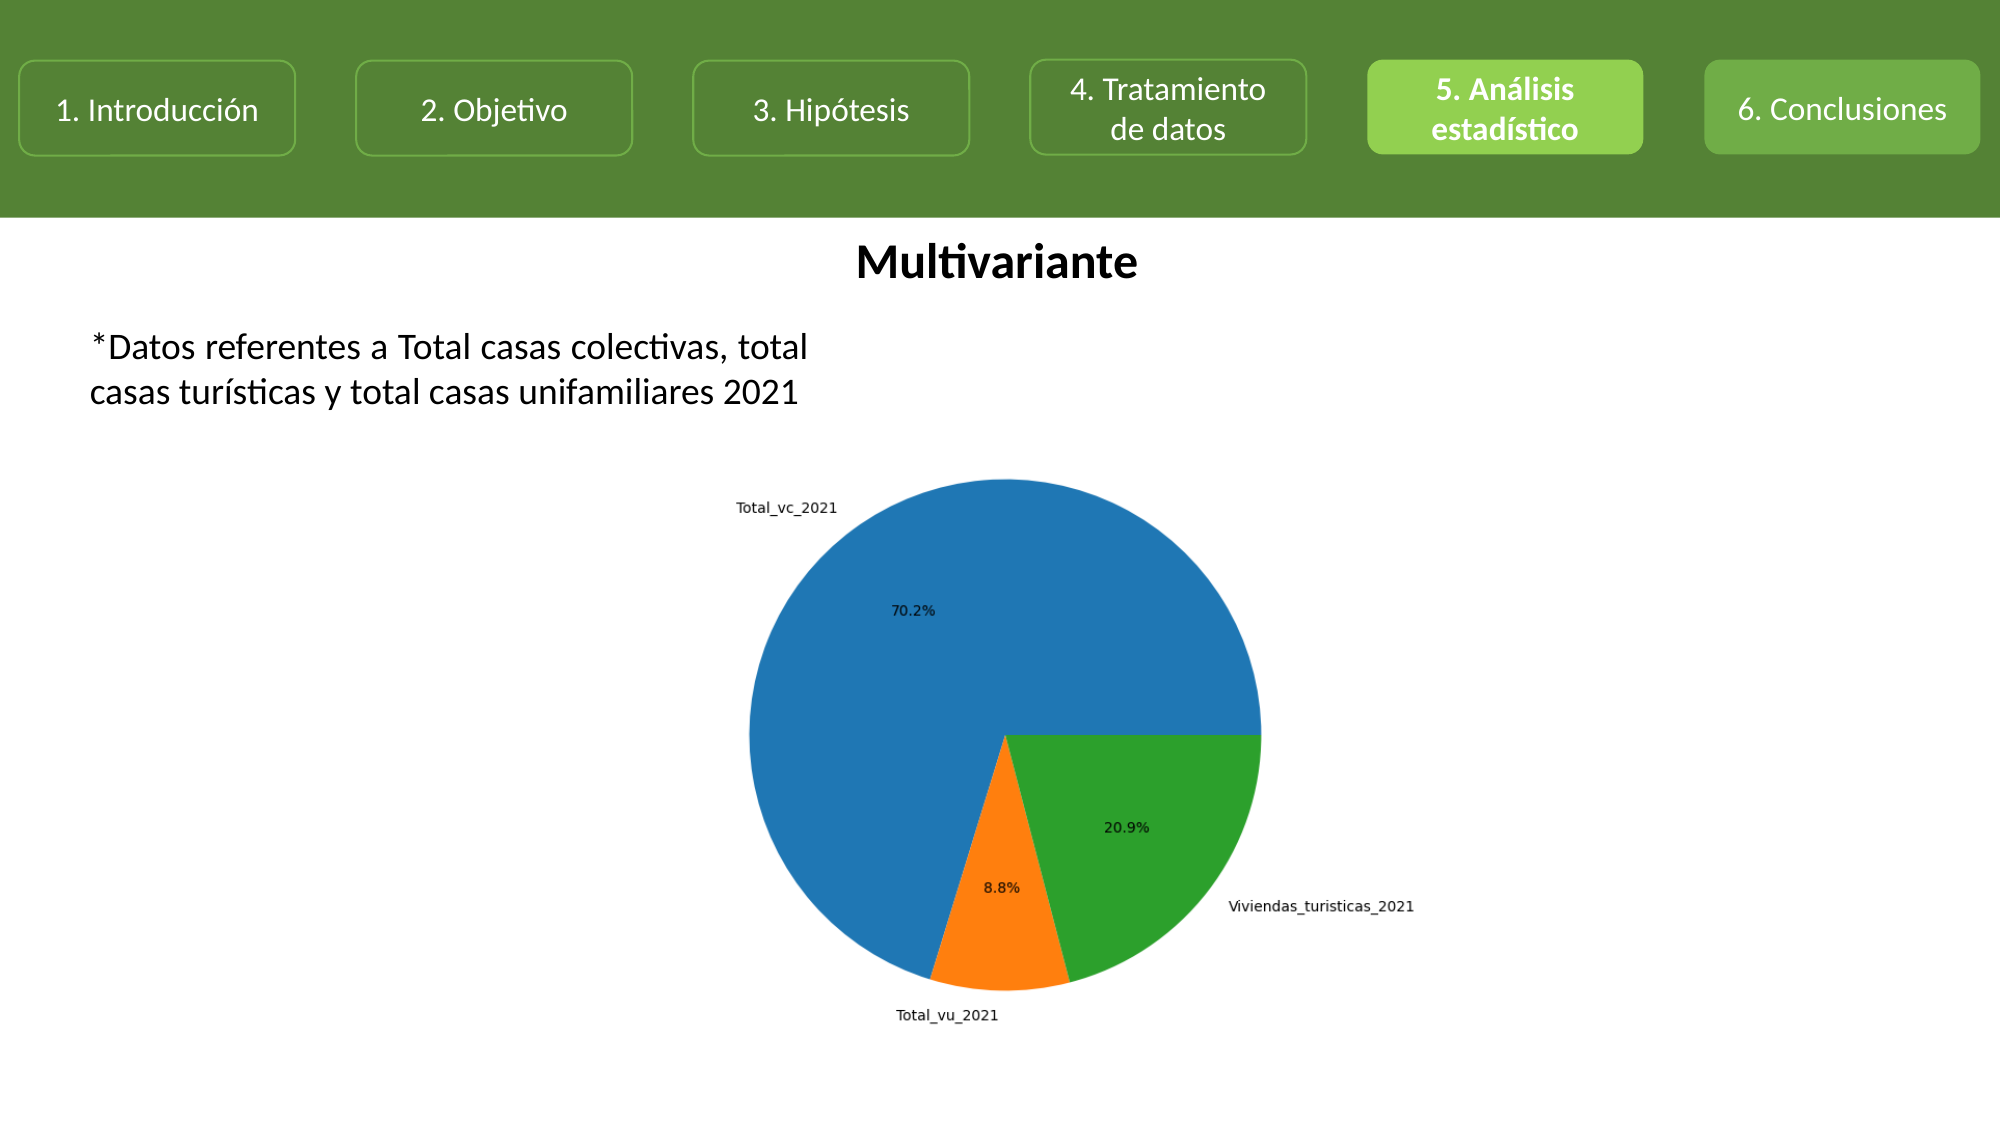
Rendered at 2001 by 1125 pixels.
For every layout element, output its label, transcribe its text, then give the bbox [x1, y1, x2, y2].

picture [675, 404, 1425, 1065]
text_box *Datos referentes a Total casas colectivas, total casas turísticas y total casas unifamiliares 2021 [75, 314, 824, 420]
text_box Multivariante [840, 220, 1159, 296]
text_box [0, 0, 2000, 218]
